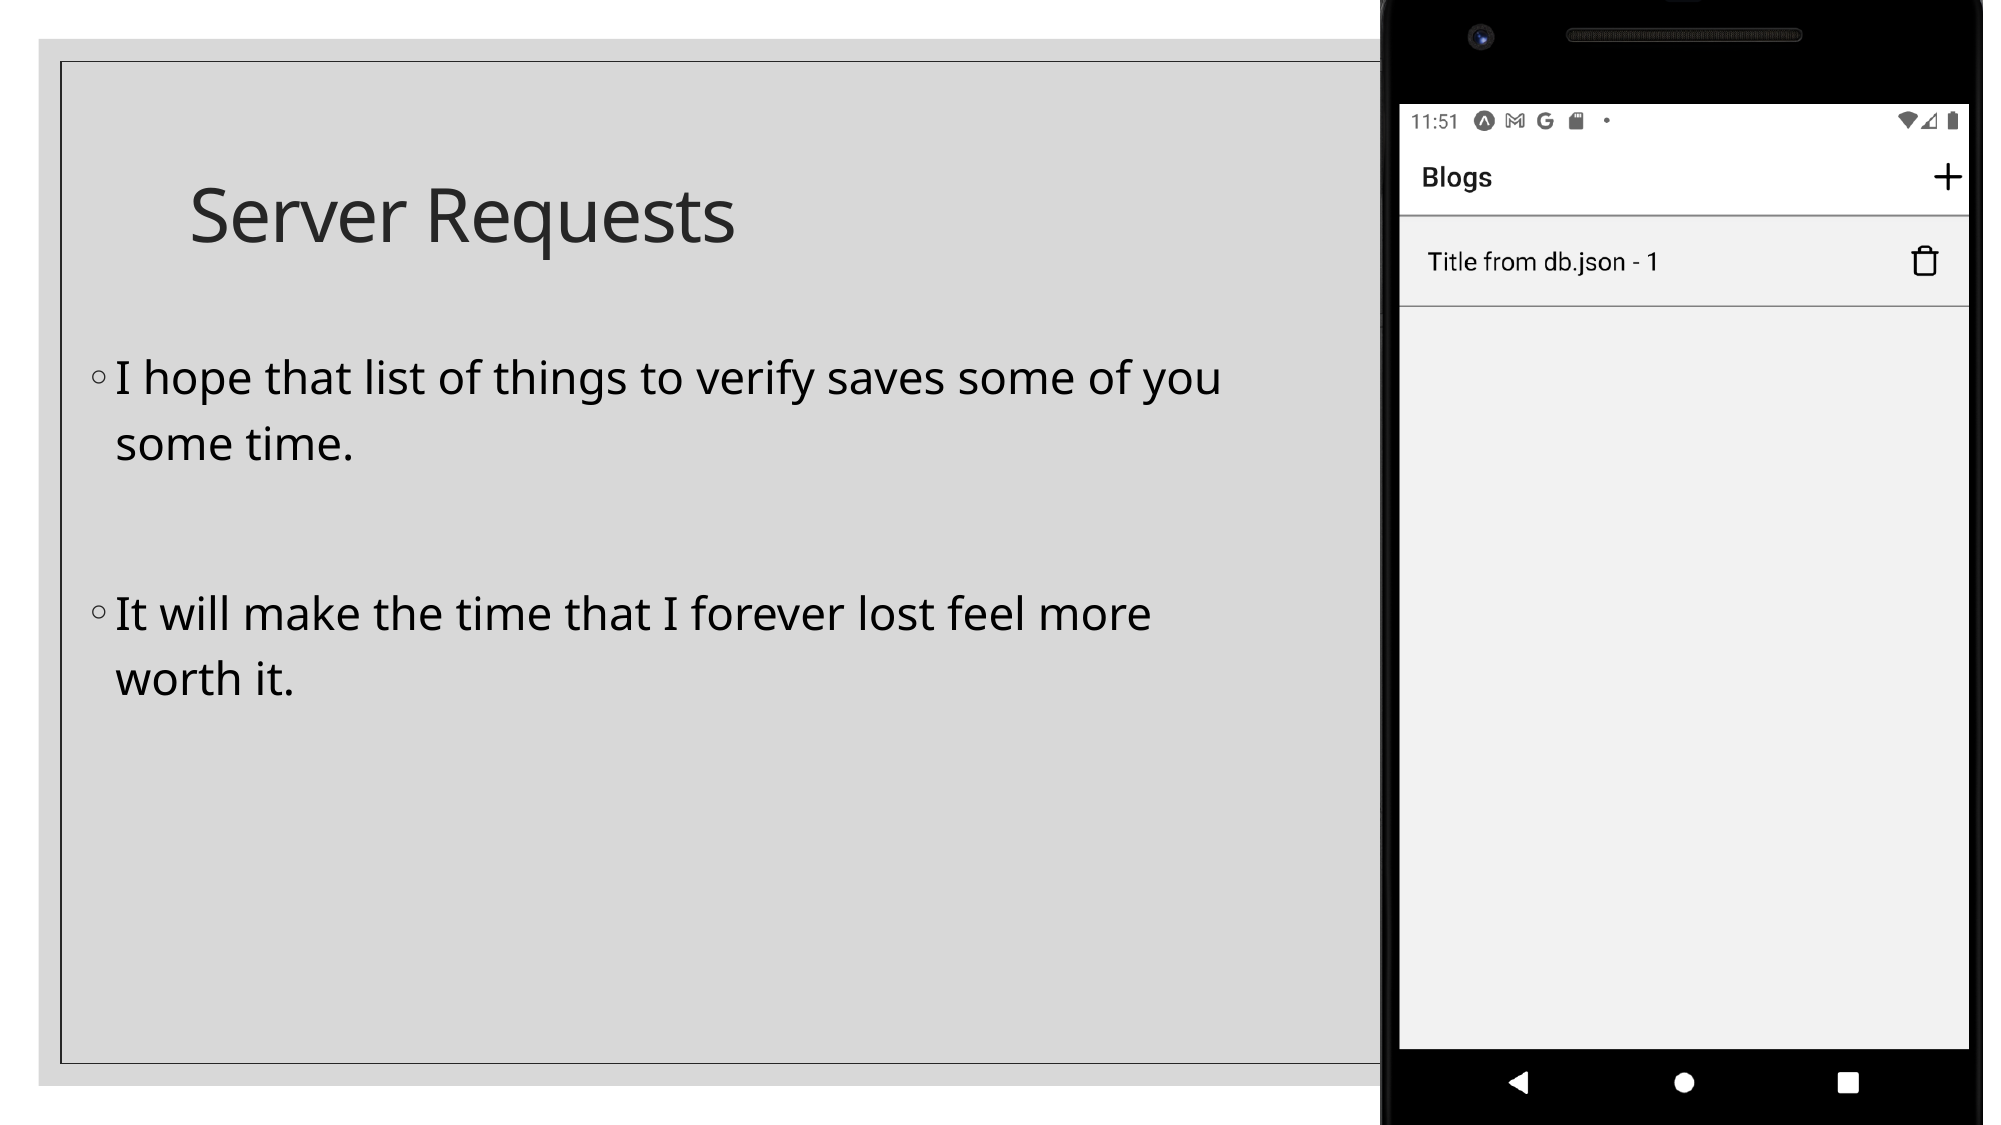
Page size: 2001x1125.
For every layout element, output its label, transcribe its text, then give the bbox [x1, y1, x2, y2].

list I hope that list of things to verify saves some of you some time. It will make the time that I forever lost feel more worth it. [70, 330, 1277, 1037]
picture [1380, 0, 1983, 1125]
title Server Requests [174, 105, 1374, 331]
